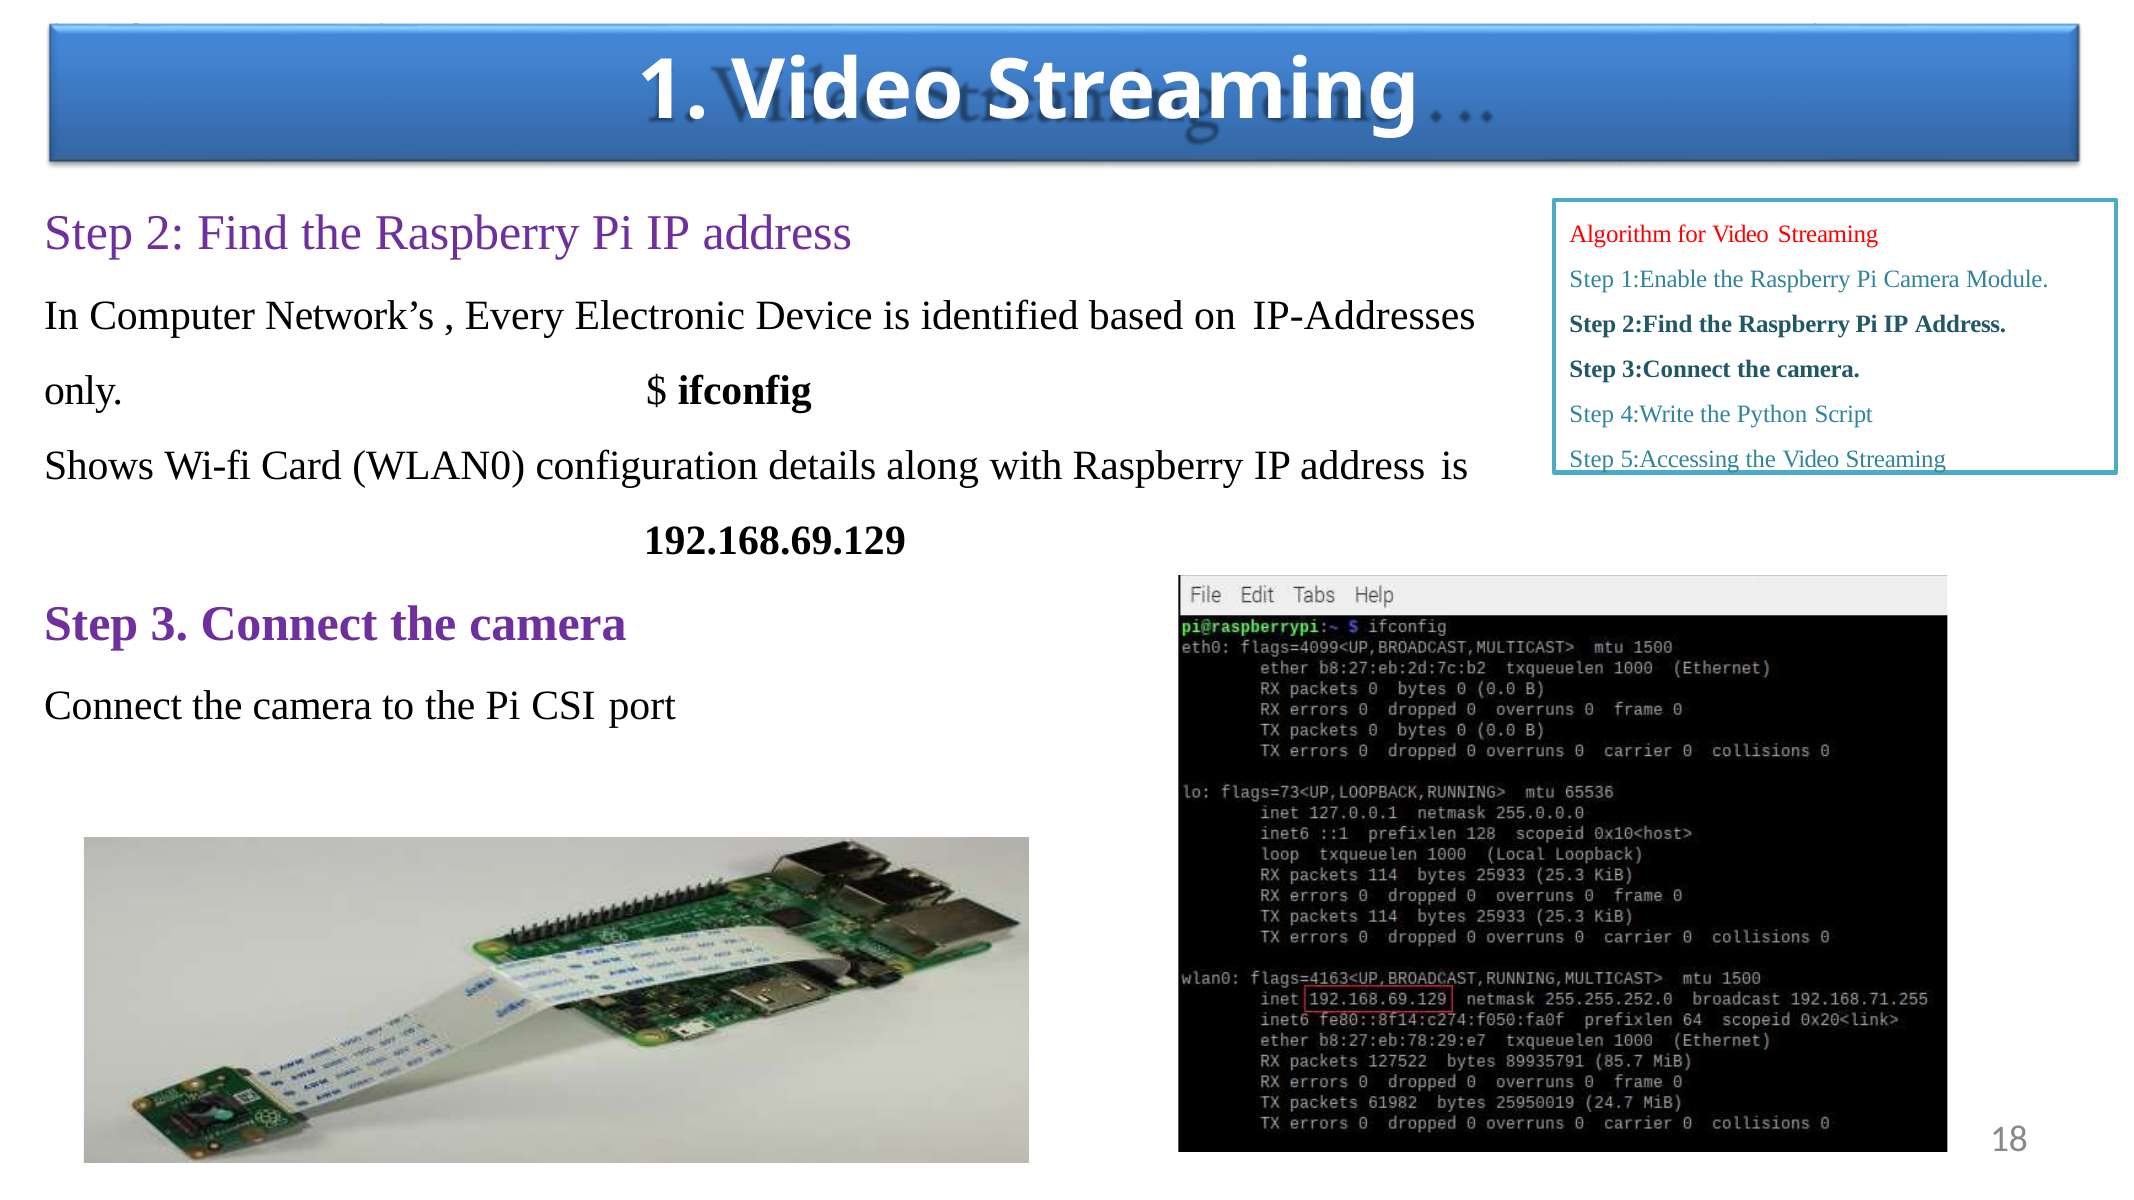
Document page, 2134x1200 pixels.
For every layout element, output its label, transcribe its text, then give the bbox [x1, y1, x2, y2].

text_box [45, 22, 586, 164]
text_box only. $ ifconfig Shows Wi-fi Card (WLAN0) configuration details along with Raspberry IP address is 192.168.69.129 Step 3. Connect the camera Connect the camera to the Pi CSI port [42, 335, 1482, 728]
text_box 18 [1988, 1111, 2031, 1159]
text_box [83, 837, 1029, 1163]
text_box [586, 17, 1549, 201]
text_box Algorithm for Video Streaming Step 1:Enable the Raspberry Pi Camera Module. Step 2:Find the Raspberry Pi IP Address. Step 3:Connect the camera. Step 4:Write the Python Script Step 5:Accessing the Video Streaming [1553, 199, 2117, 473]
text_box [1549, 22, 2085, 172]
title 1. Video Streaming cont…. [635, 33, 1494, 336]
text_box [1178, 575, 1948, 1152]
text_box Step 2: Find the Raspberry Pi IP address In Computer Network’s , Every Electronic Device is identified based on IP-Addresses [42, 164, 1479, 335]
